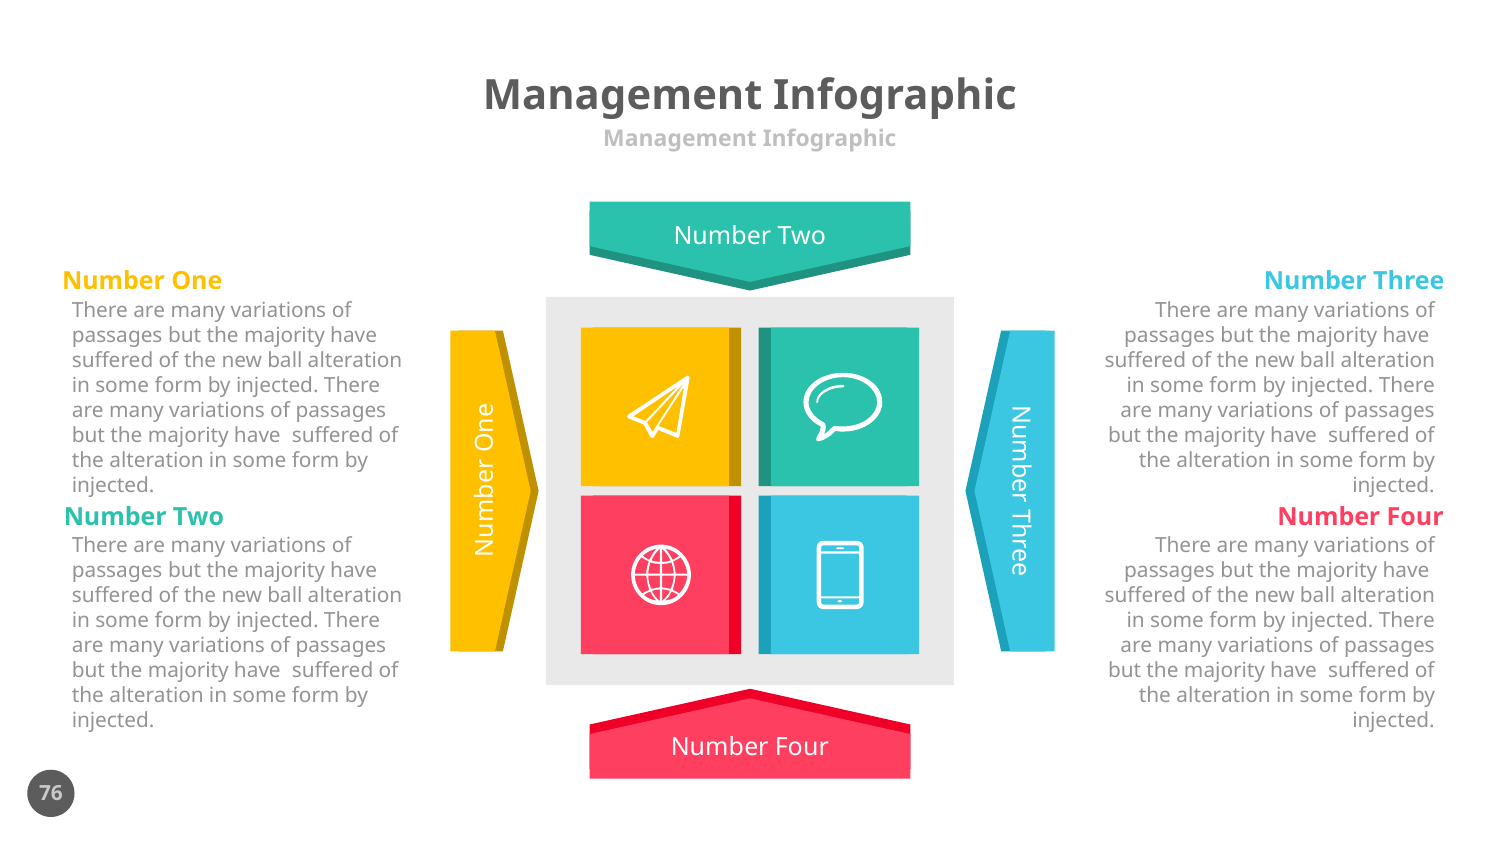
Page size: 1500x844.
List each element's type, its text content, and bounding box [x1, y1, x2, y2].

slide_number 76 [13, 770, 89, 816]
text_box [450, 330, 539, 652]
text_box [1089, 264, 1436, 449]
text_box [1089, 500, 1436, 684]
text_box [544, 295, 956, 687]
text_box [580, 327, 742, 487]
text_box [580, 495, 742, 655]
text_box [589, 201, 911, 291]
list Management Infographic [412, 121, 1088, 155]
title Management Infographic [287, 63, 1213, 122]
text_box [589, 688, 911, 779]
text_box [758, 327, 920, 487]
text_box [965, 330, 1055, 652]
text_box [758, 495, 920, 655]
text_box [71, 500, 418, 684]
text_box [71, 264, 418, 449]
